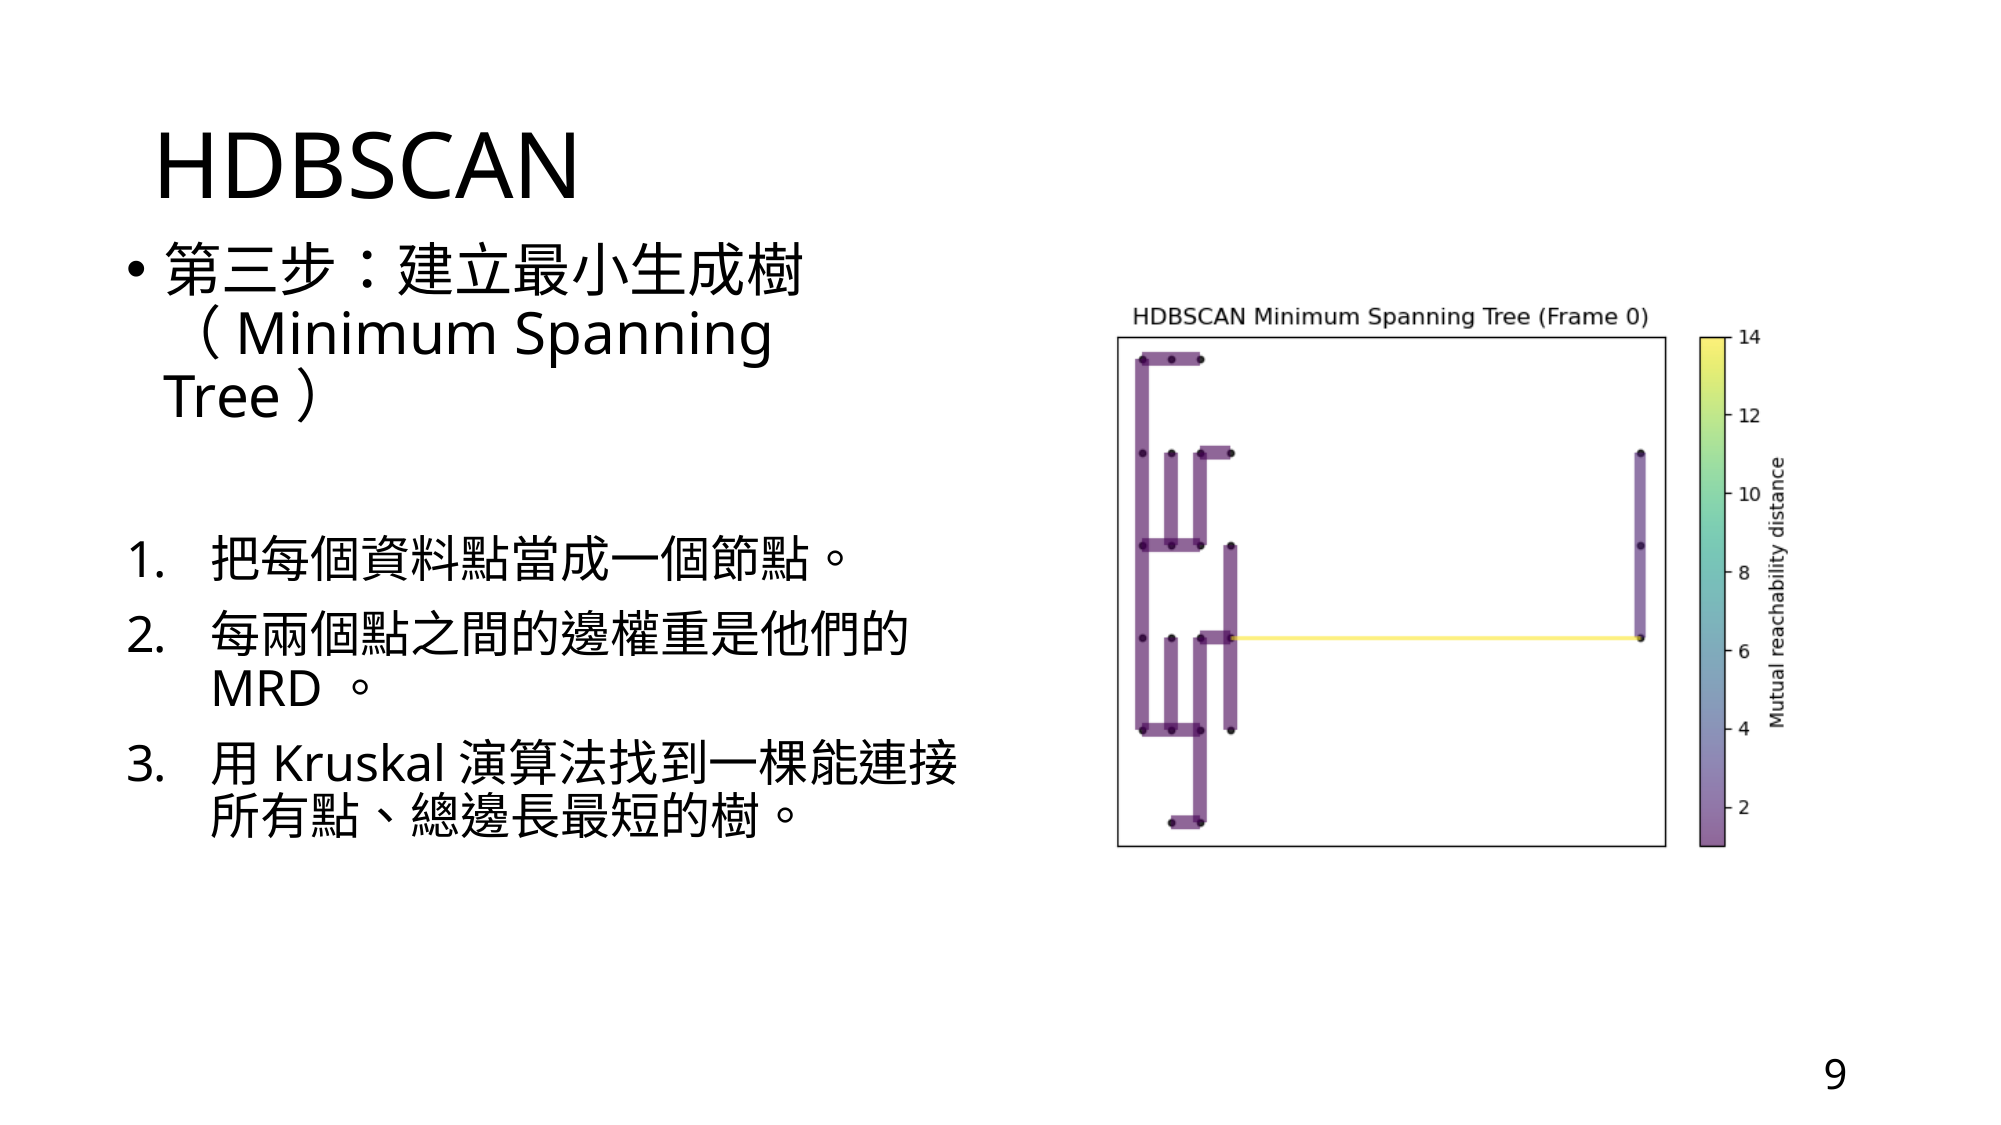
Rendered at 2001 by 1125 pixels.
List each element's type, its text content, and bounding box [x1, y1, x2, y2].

picture [1007, 257, 1890, 919]
title HDBSCAN [137, 59, 1863, 278]
slide_number 9 [1412, 1042, 1863, 1103]
list 第三步：建立最小生成樹（Minimum Spanning Tree） 把每個資料點當成一個節點。 每兩個點之間的邊權重是他們的 MRD。 用Kruskal演算法找到一棵能連接所有點、總邊長最短的樹。 [111, 233, 984, 999]
